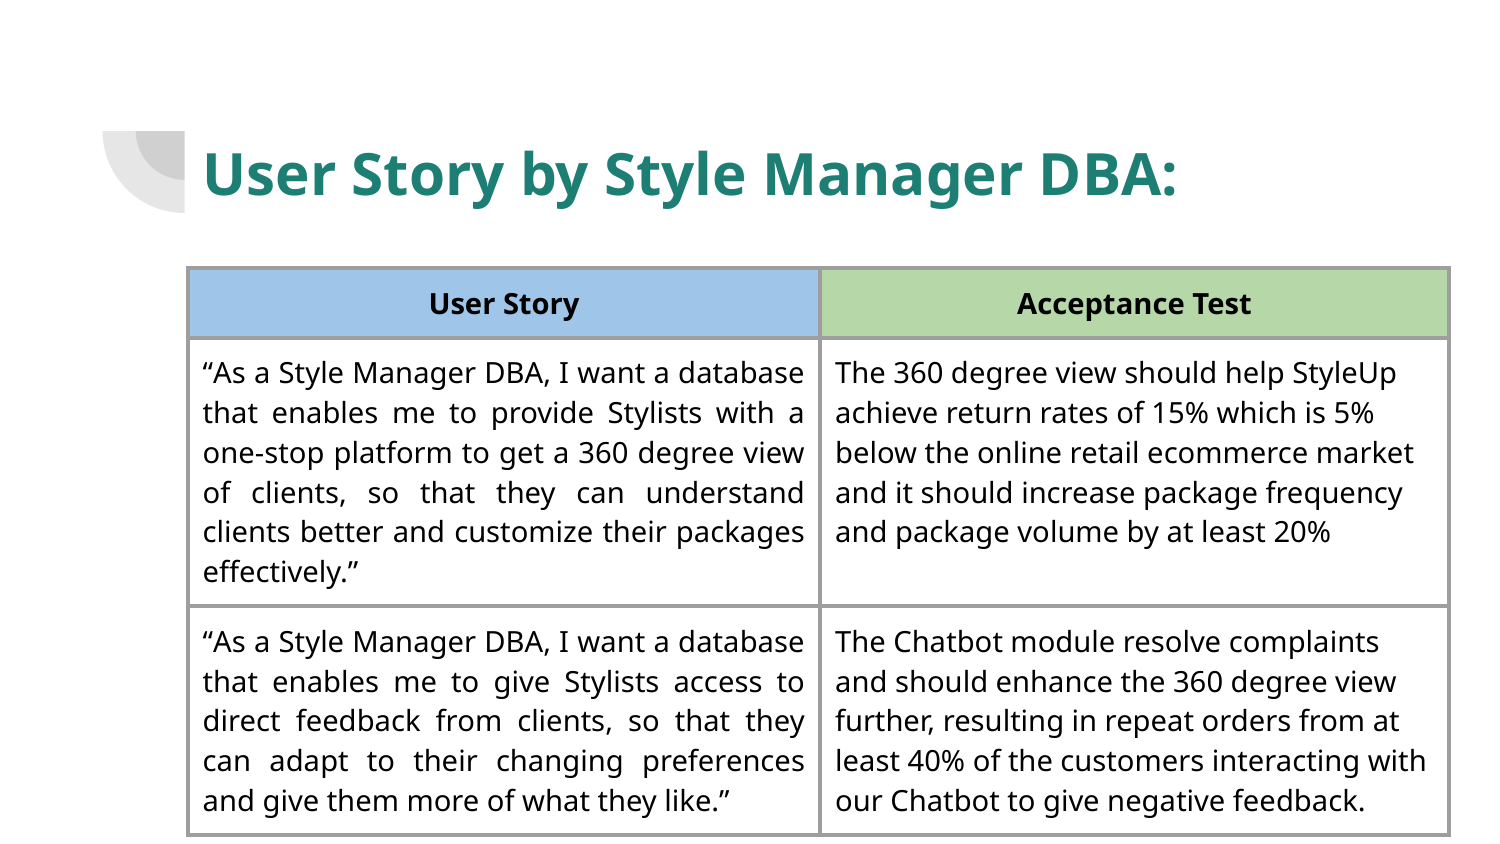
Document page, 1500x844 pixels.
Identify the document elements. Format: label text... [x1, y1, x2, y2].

table_header Acceptance Test [822, 270, 1447, 336]
table_header User Story [190, 270, 818, 336]
table_cell “As a Style Manager DBA, I want a database that enables me to give Stylists access to direct feedback from clients, so that they can adapt to their changing preferences and give them more of what they like.” [190, 608, 818, 833]
text_box User Story by Style Manager DBA: [187, 122, 1423, 231]
table_cell The 360 degree view should help StyleUp achieve return rates of 15% which is 5% below the online retail ecommerce market and it should increase package frequency and package volume by at least 20% [822, 340, 1447, 604]
table_cell The Chatbot module resolve complaints and should enhance the 360 degree view further, resulting in repeat orders from at least 40% of the customers interacting with our Chatbot to give negative feedback. [822, 608, 1447, 833]
table_cell “As a Style Manager DBA, I want a database that enables me to provide Stylists with a one-stop platform to get a 360 degree view of clients, so that they can understand clients better and customize their packages effectively.” [190, 340, 818, 604]
